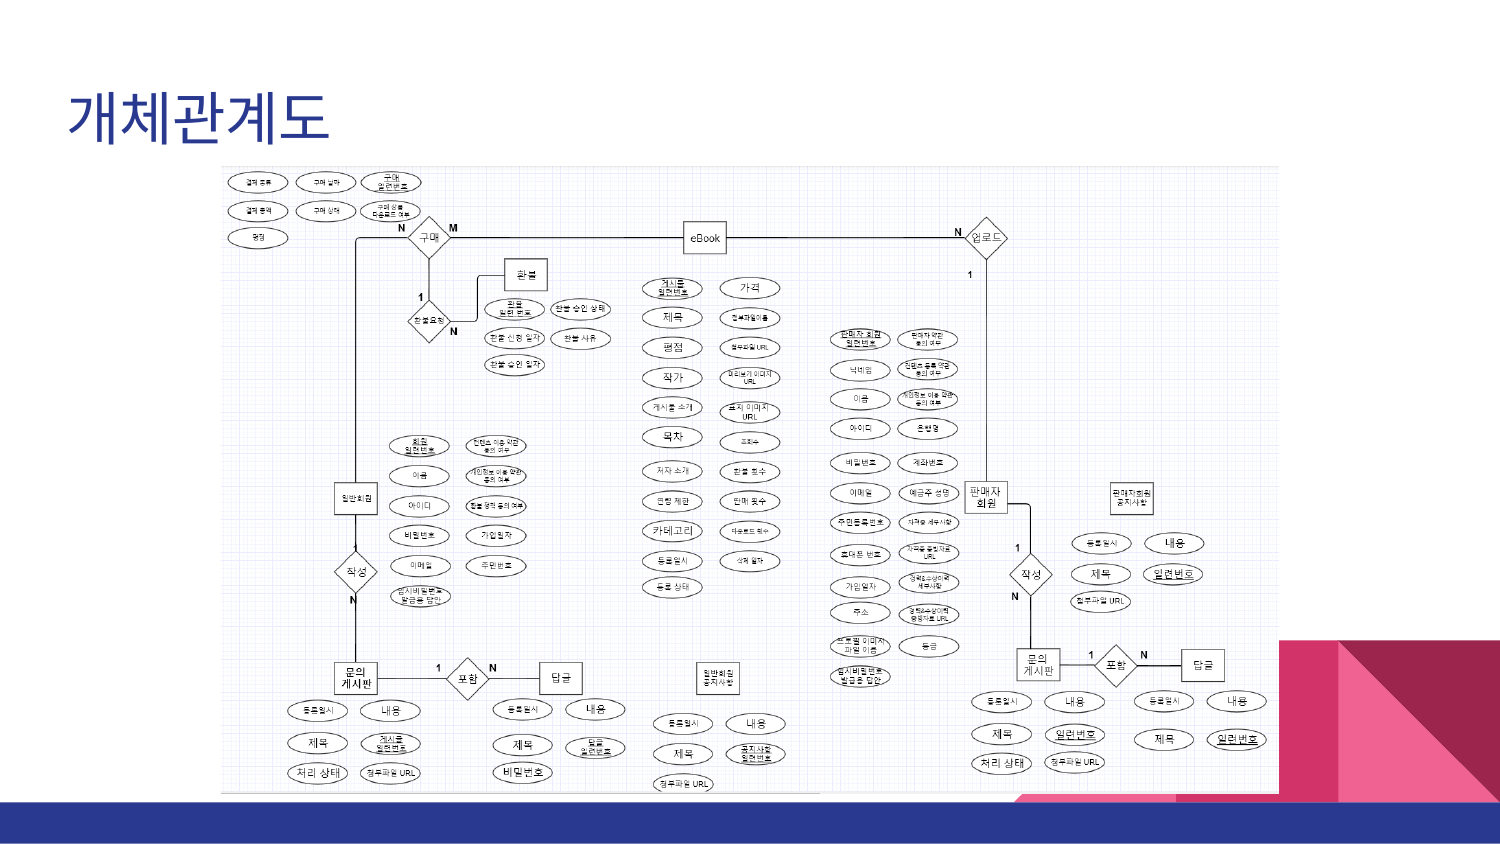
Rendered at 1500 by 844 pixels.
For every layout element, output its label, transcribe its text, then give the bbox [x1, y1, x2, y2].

title 개체관계도 [51, 67, 1449, 167]
picture [221, 166, 1279, 794]
